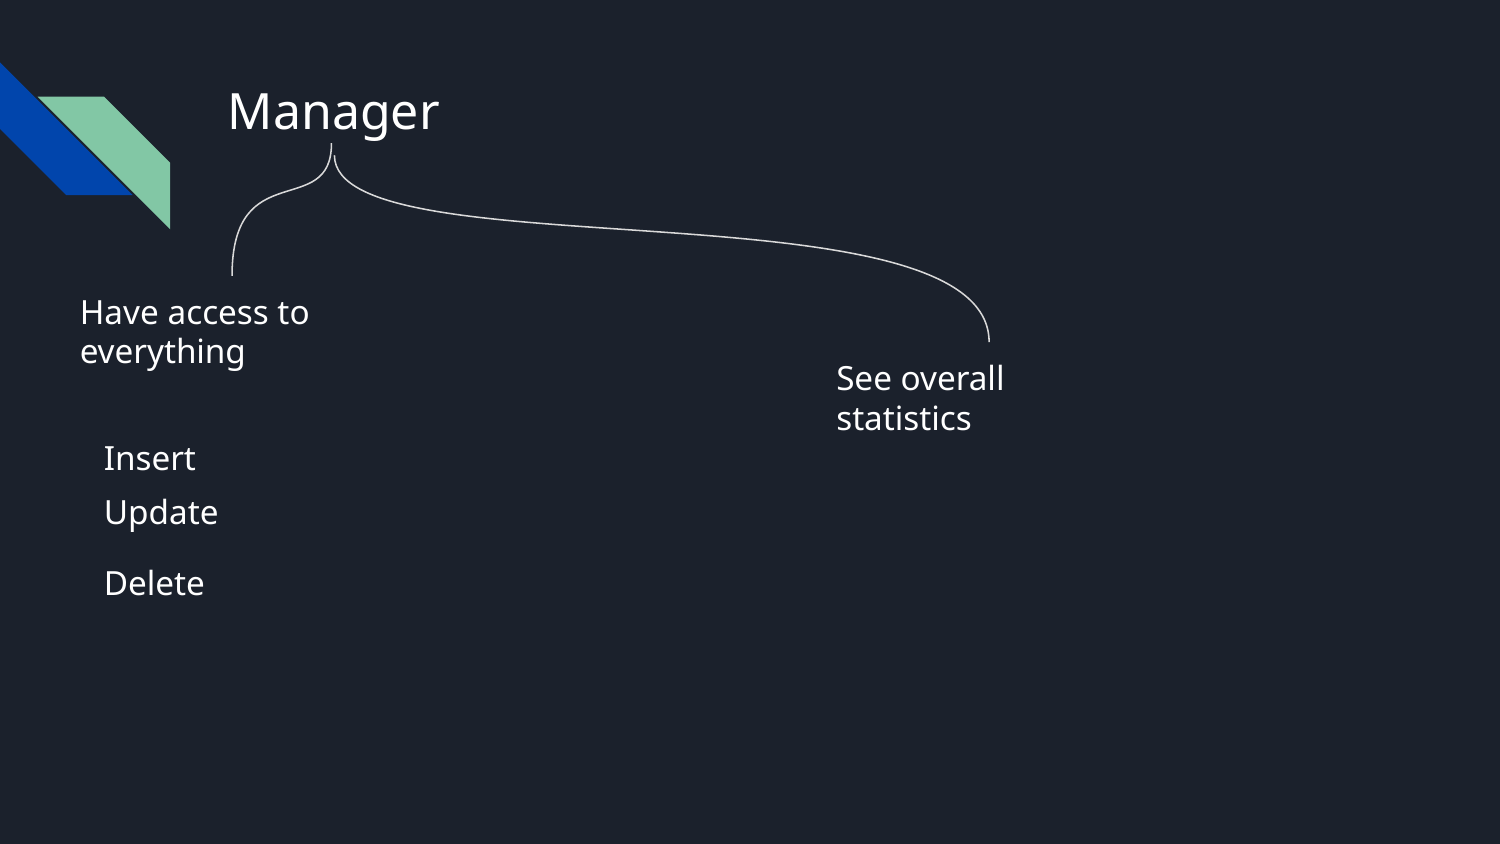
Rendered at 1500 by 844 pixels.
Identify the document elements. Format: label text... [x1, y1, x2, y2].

text_box Delete [88, 547, 272, 618]
text_box Insert [88, 421, 272, 476]
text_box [215, 159, 329, 260]
text_box See overall statistics [821, 342, 1158, 452]
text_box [334, 155, 990, 343]
title Manager [212, 64, 1368, 215]
text_box Update [88, 476, 272, 547]
text_box Have access to everything [64, 275, 400, 386]
